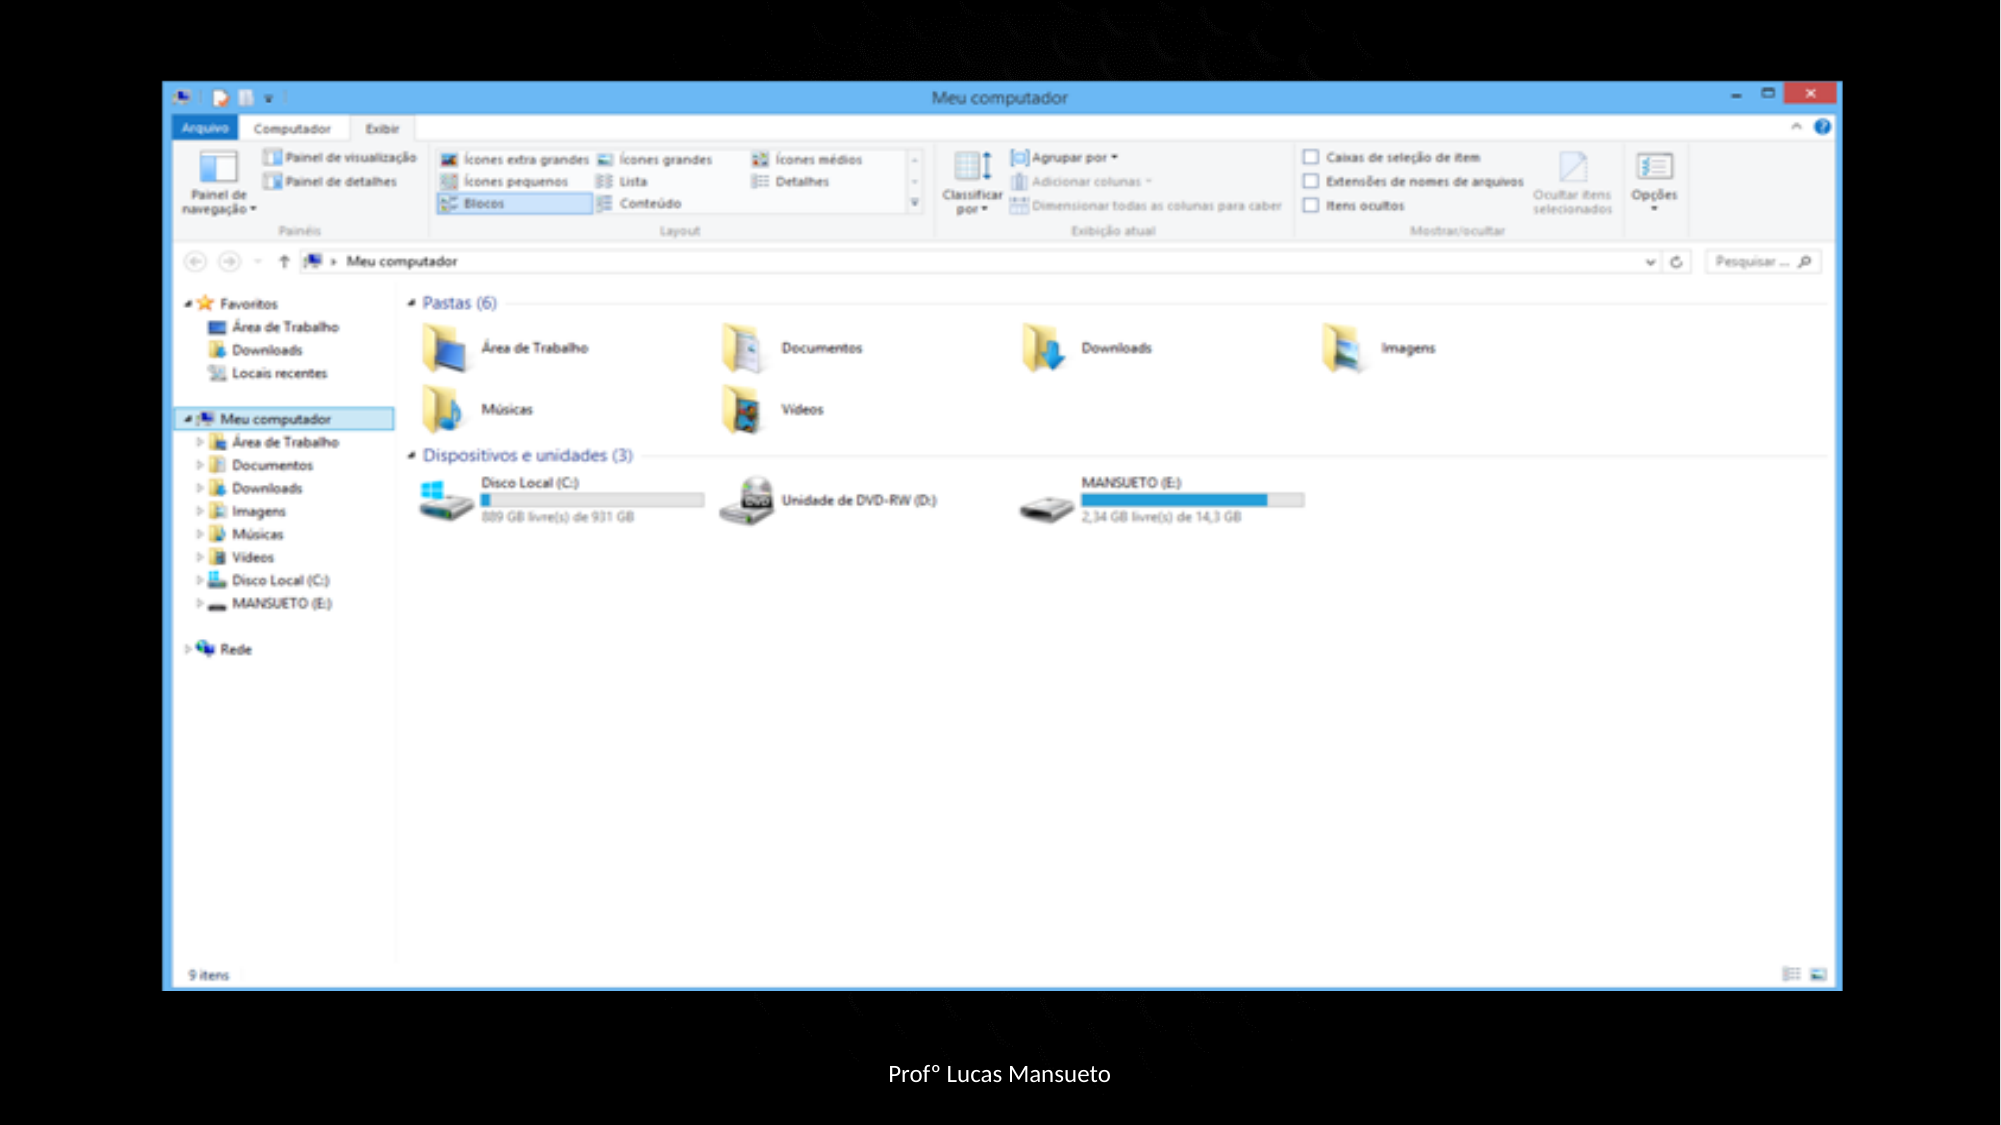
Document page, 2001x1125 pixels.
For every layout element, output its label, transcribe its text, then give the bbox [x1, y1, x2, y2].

text_box Profº Lucas Mansueto [662, 1042, 1338, 1103]
picture [0, 0, 2001, 1125]
